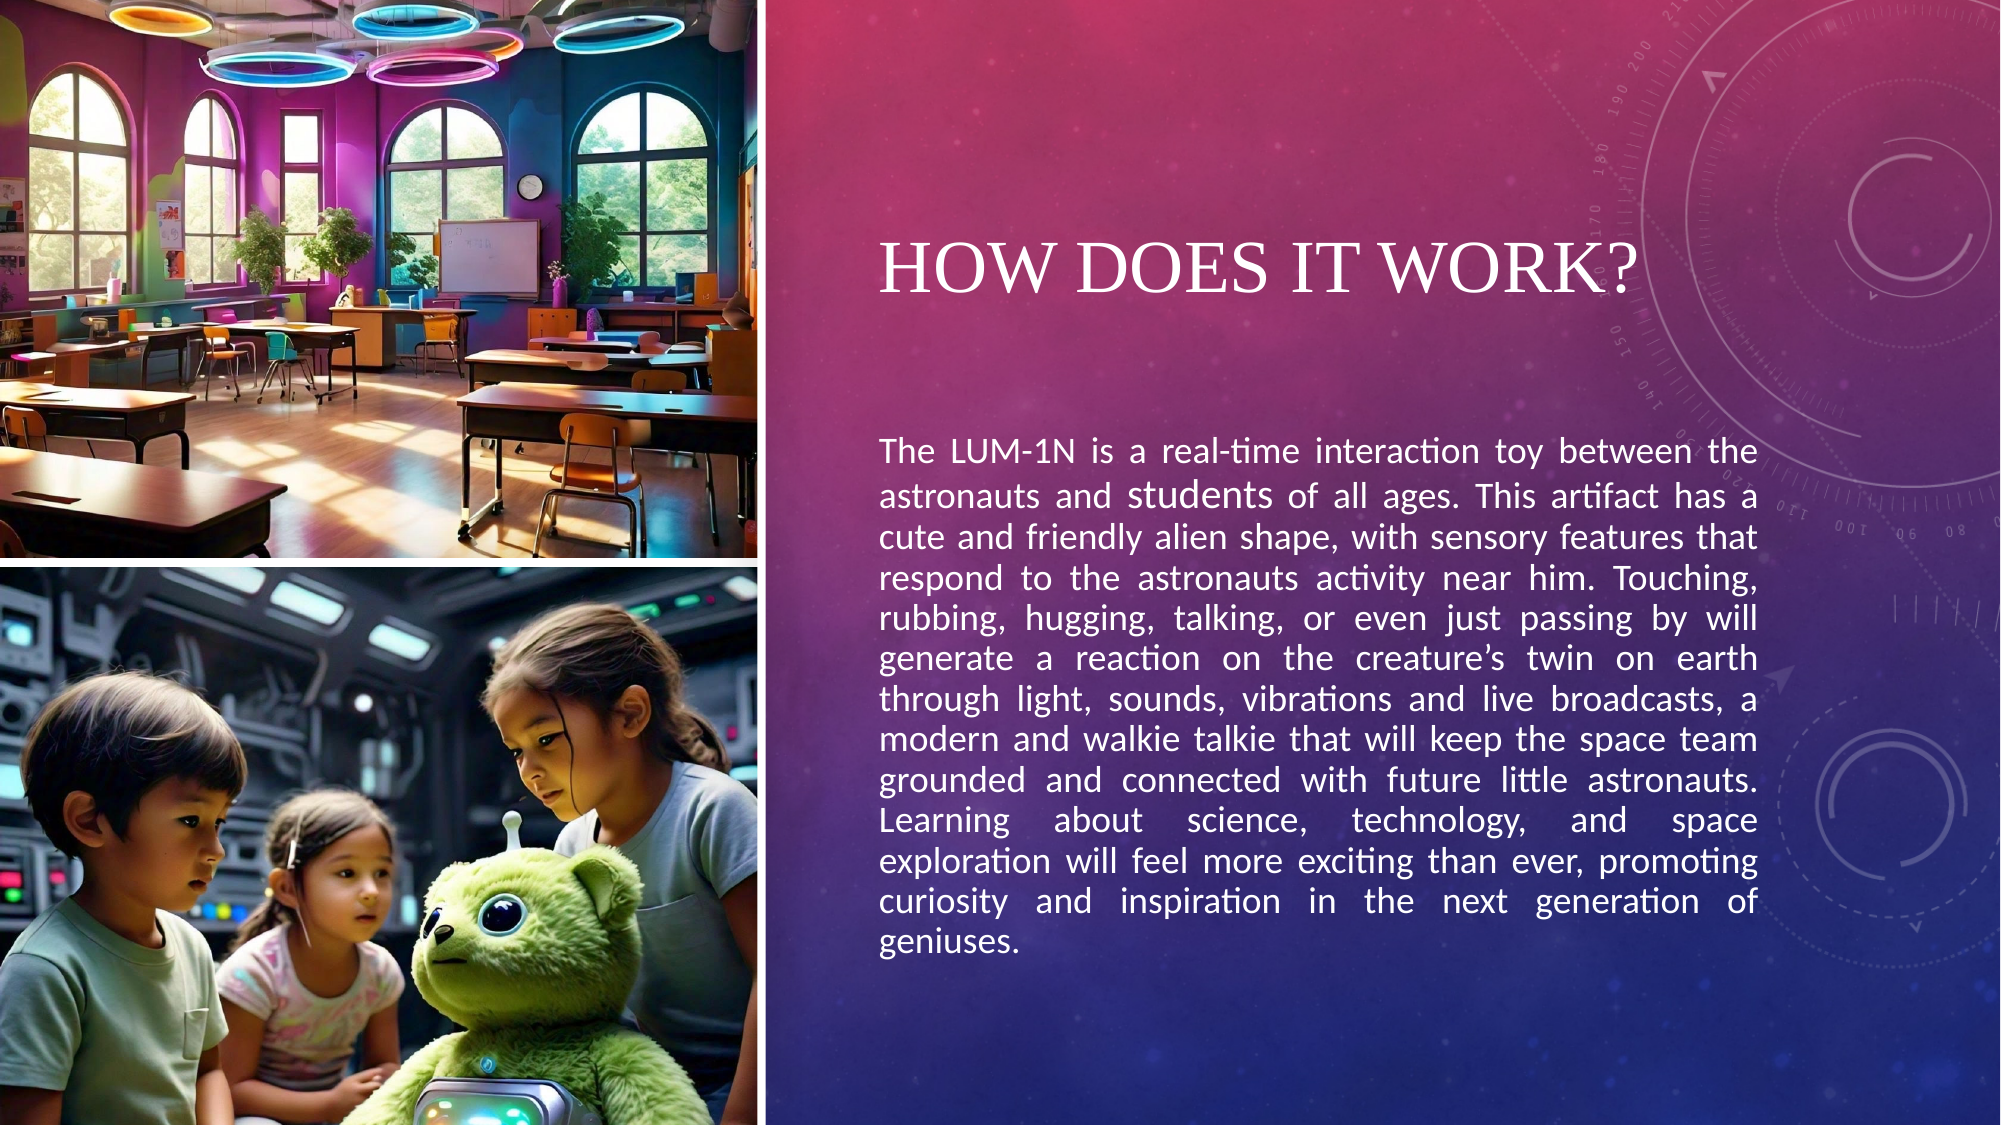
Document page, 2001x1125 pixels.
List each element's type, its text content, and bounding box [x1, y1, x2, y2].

title how does it work? [863, 143, 1775, 383]
picture [0, 0, 761, 562]
picture [766, 0, 2001, 1125]
picture [0, 563, 761, 1125]
list The LUM-1N is a real-time interaction toy between the astronauts and students of all ages. This artifact has a cute and friendly alien shape, with sensory features that respond to the astronauts activity near him. Touching, rubbing, hugging, talking, or even just passing by will generate a reaction on the creature’s twin on earth through light, sounds, vibrations and live broadcasts, a modern and walkie talkie that will keep the space team grounded and connected with future little astronauts. Learning about science, technology, and space exploration will feel more exciting than ever, promoting curiosity and inspiration in the next generation of geniuses. [863, 424, 1775, 1023]
